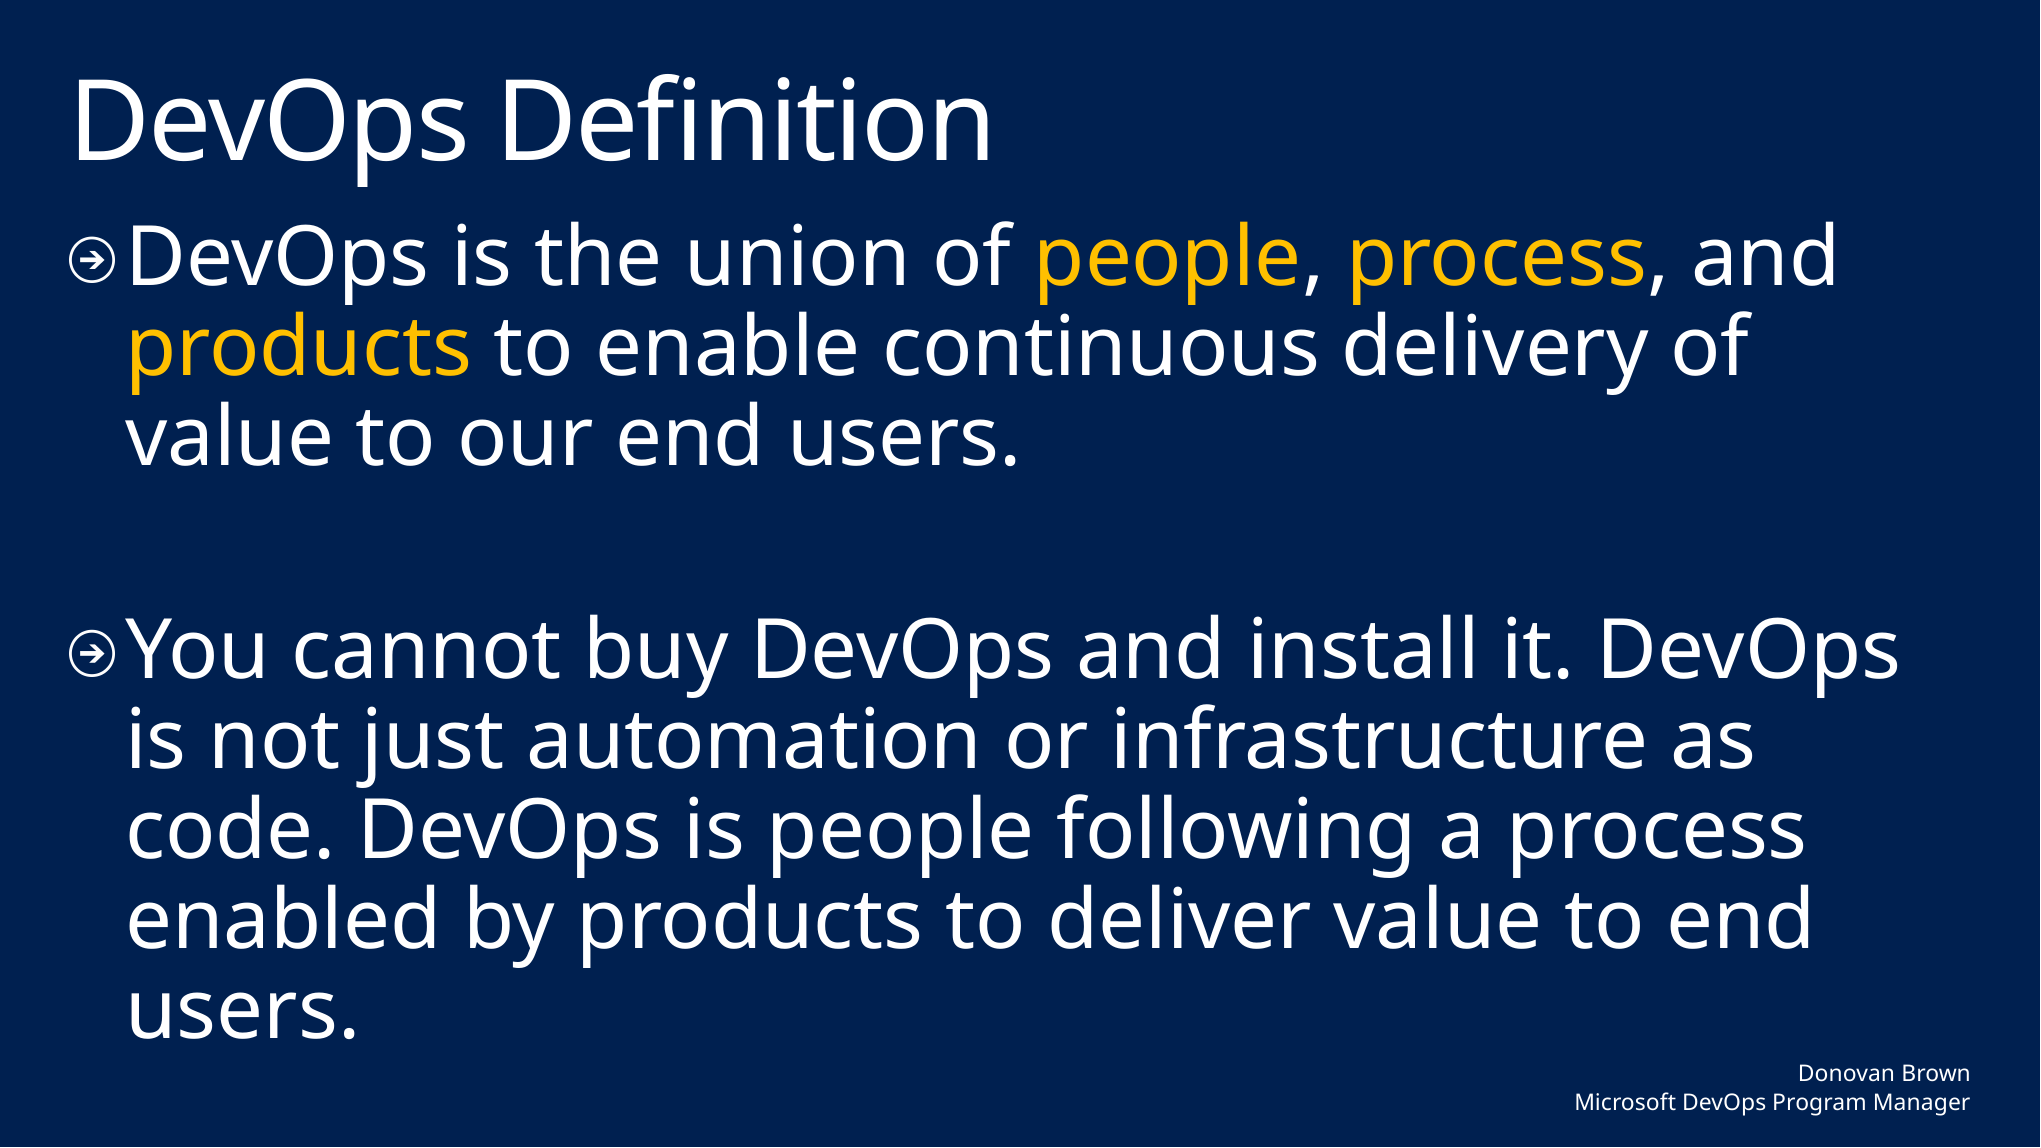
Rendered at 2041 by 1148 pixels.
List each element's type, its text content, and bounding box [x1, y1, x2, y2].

picture [69, 617, 128, 677]
picture [69, 224, 128, 283]
title DevOps Definition [45, 48, 1996, 199]
list DevOps is the union of people, process, and products to enable continuous delivery of value to our end users. You cannot buy DevOps and install it. DevOps is not just automation or infrastructure as code. DevOps is people following a process enabled by products to deliver value to end users. Donovan Brown Microsoft DevOps Program Manager [45, 199, 1996, 1080]
